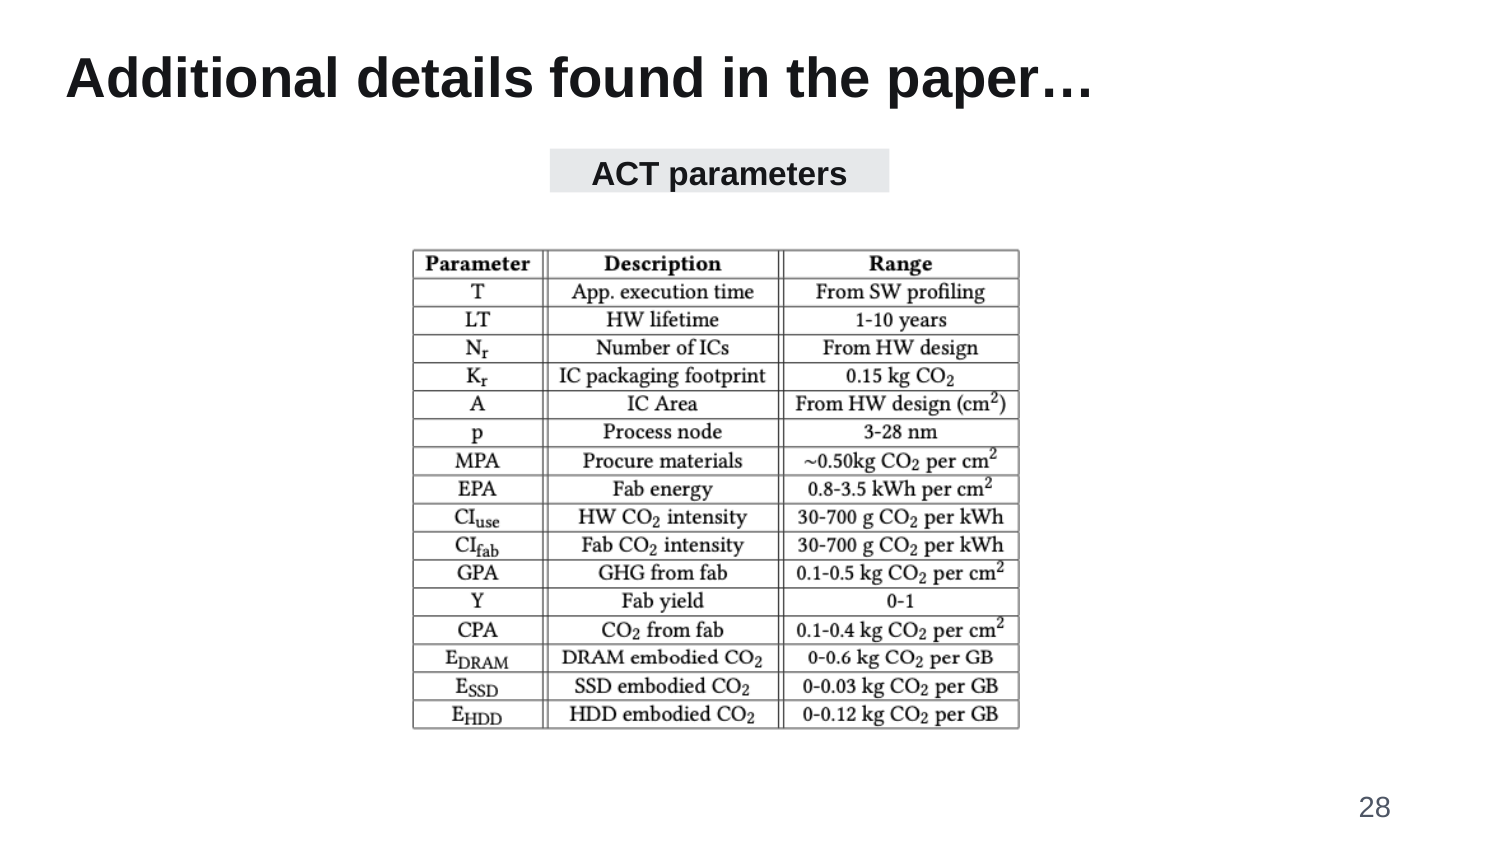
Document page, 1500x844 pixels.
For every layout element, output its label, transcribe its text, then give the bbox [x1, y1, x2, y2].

text_box Additional details found in the paper… [60, 38, 1414, 134]
slide_number 28 [1059, 782, 1397, 827]
picture [405, 235, 1061, 749]
text_box ACT parameters [549, 148, 890, 193]
